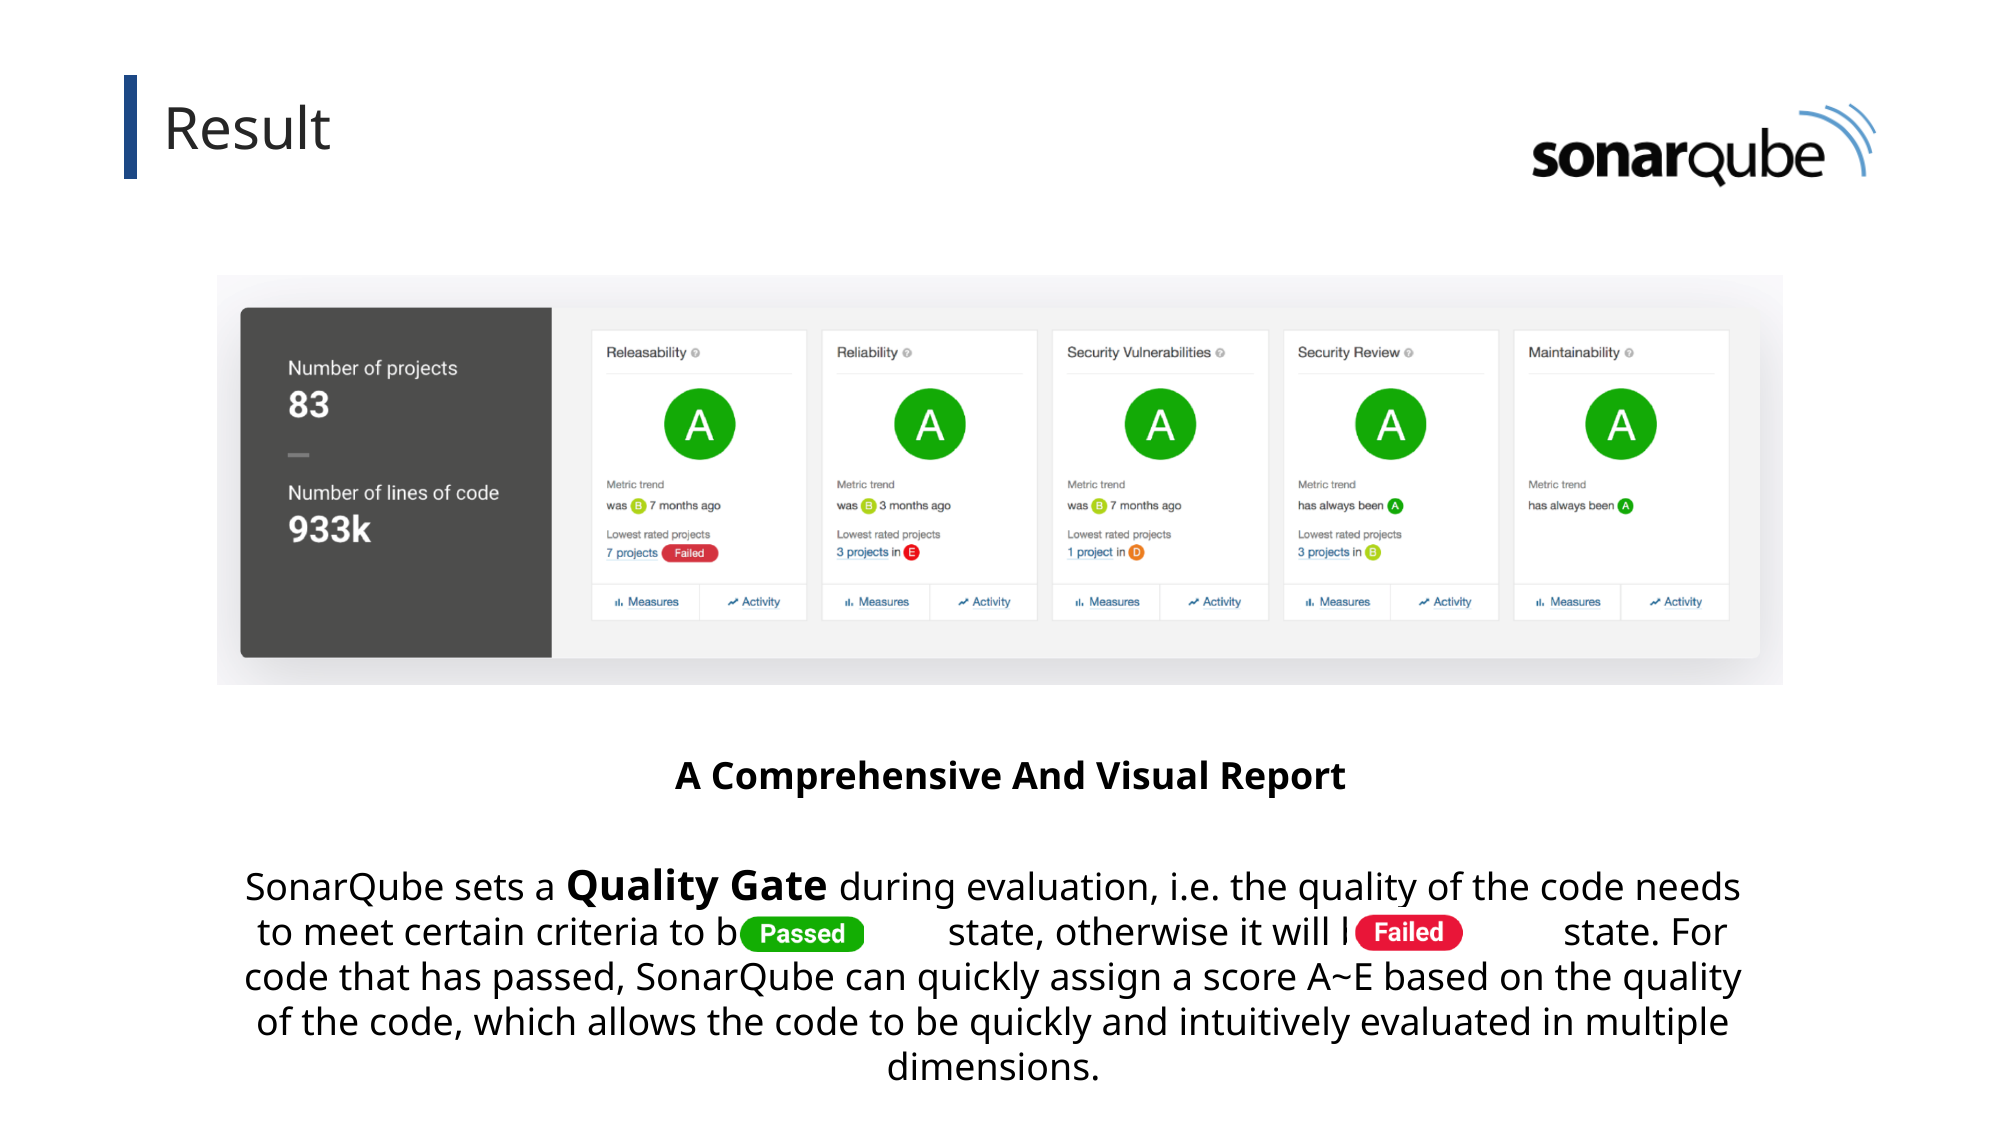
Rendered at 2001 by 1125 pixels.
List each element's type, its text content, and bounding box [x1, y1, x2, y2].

picture [1504, 84, 1897, 224]
picture [217, 275, 1783, 685]
text_box Result [148, 83, 691, 169]
text_box SonarQube sets a Quality Gate during evaluation, i.e. the quality of the code needs to meet certain criteria to be in state, otherwise it will be in state. For code that has passed, SonarQube can quickly assign a score A~E based on the quality of the code, which allows the code to be quickly and intuitively evaluated in multiple dimensions. [217, 850, 1770, 1096]
picture [1347, 907, 1468, 953]
picture [739, 910, 864, 952]
text_box A Comprehensive And Visual Report [660, 744, 1600, 850]
